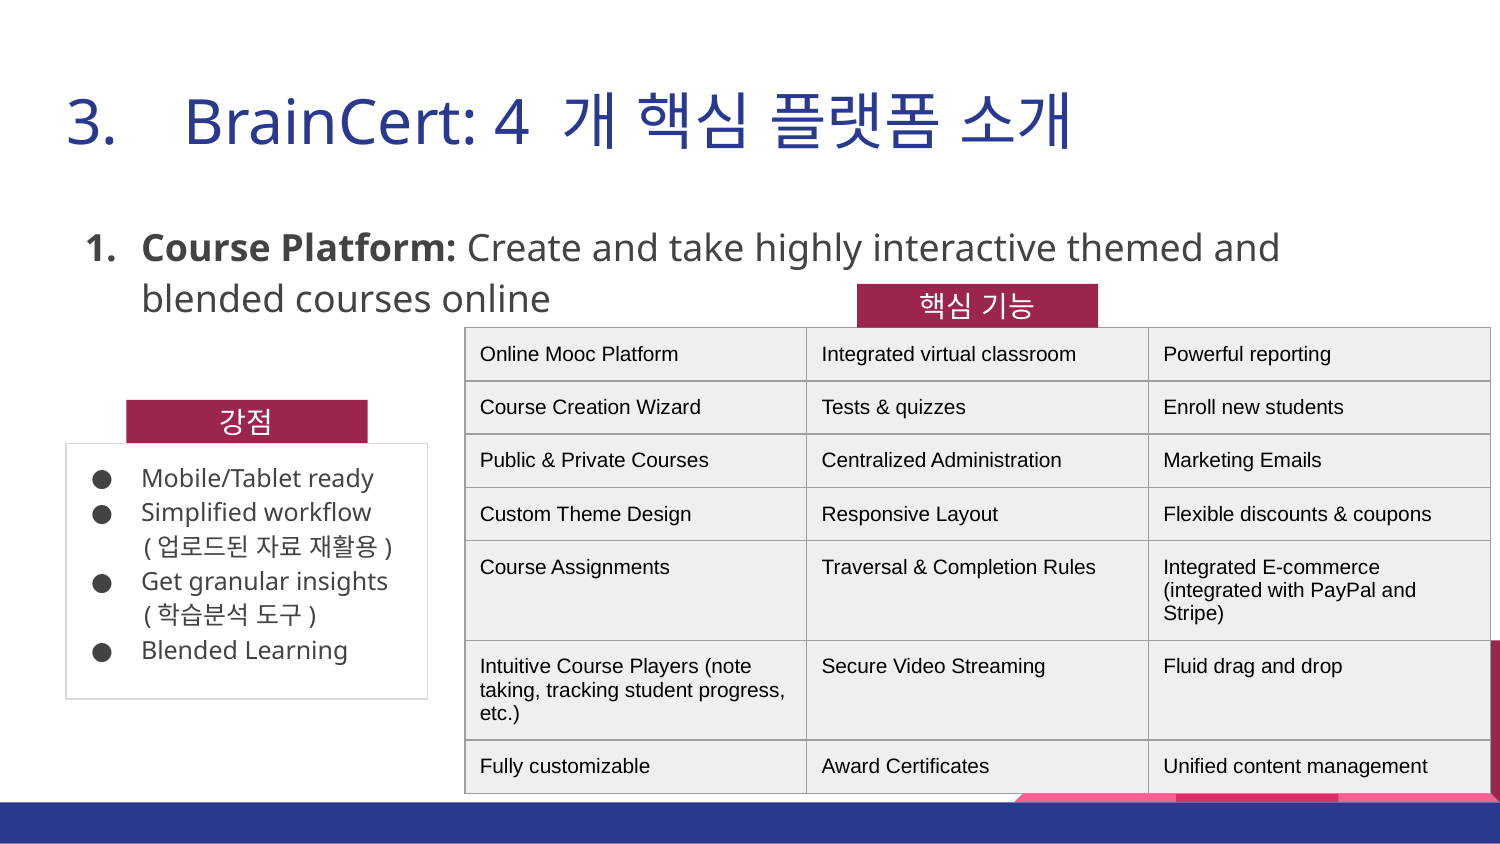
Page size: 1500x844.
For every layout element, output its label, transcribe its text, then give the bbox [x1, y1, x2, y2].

table_header Integrated virtual classroom [807, 328, 1148, 380]
text_box 강점 [126, 399, 368, 443]
table_cell Course Creation Wizard [466, 382, 806, 433]
table_cell Intuitive Course Players (note taking, tracking student progress, etc.) [466, 641, 806, 739]
table_cell Public & Private Courses [466, 435, 806, 487]
text_box 핵심 기능 [857, 283, 1099, 328]
table_cell Integrated E-commerce (integrated with PayPal and Stripe) [1149, 541, 1490, 640]
table_header Powerful reporting [1149, 328, 1490, 380]
table_cell Fluid drag and drop [1149, 641, 1490, 739]
list Course Platform: Create and take highly interactive themed and blended courses online Mobile/Tablet ready Simplified workflow (업로드된 자료 재활용) Get granular insights (학습분석 도구) Blended Learning [51, 201, 1449, 750]
title 3. BrainCert: 4 개 핵심 플랫폼 소개 [51, 67, 1449, 167]
table_cell Award Certificates [807, 741, 1148, 793]
table_cell Centralized Administration [807, 435, 1148, 487]
table_header Online Mooc Platform [466, 328, 806, 380]
table_cell Tests & quizzes [807, 382, 1148, 433]
table_cell Unified content management [1149, 741, 1490, 793]
table_cell Custom Theme Design [466, 488, 806, 540]
text_box [66, 443, 428, 699]
table_cell Course Assignments [466, 541, 806, 640]
table_cell Responsive Layout [807, 488, 1148, 540]
table_cell Marketing Emails [1149, 435, 1490, 487]
table_cell Enroll new students [1149, 382, 1490, 433]
table_cell Secure Video Streaming [807, 641, 1148, 739]
table_cell Traversal & Completion Rules [807, 541, 1148, 640]
table_cell Flexible discounts & coupons [1149, 488, 1490, 540]
table_cell Fully customizable [466, 741, 806, 793]
